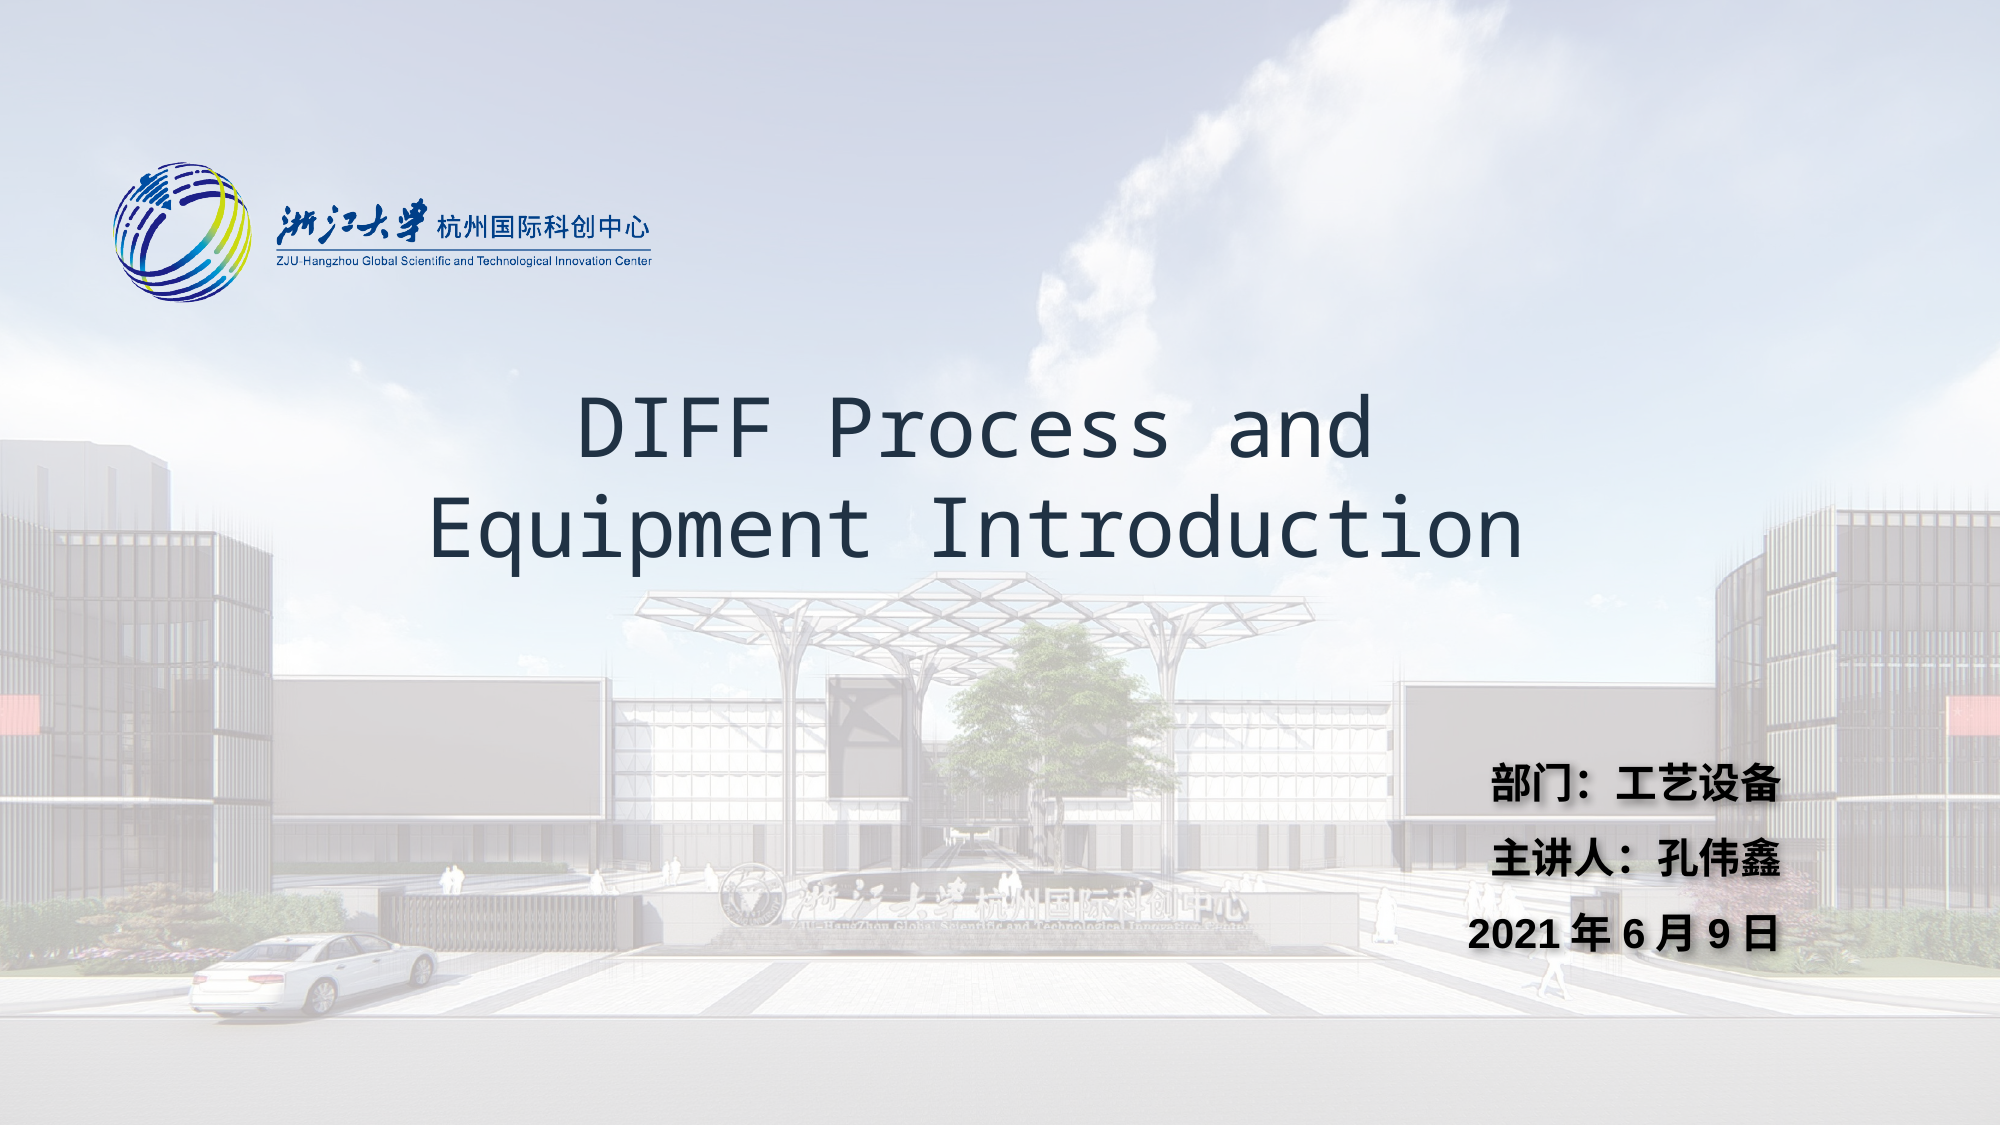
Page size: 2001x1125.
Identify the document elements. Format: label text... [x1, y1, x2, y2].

text_box 部门：工艺设备 主讲人：孔伟鑫 2021年6月9日 [1362, 724, 1798, 950]
text_box DIFF Process and Equipment Introduction [390, 367, 1563, 609]
text_box [0, 0, 2000, 1125]
picture [112, 162, 653, 303]
